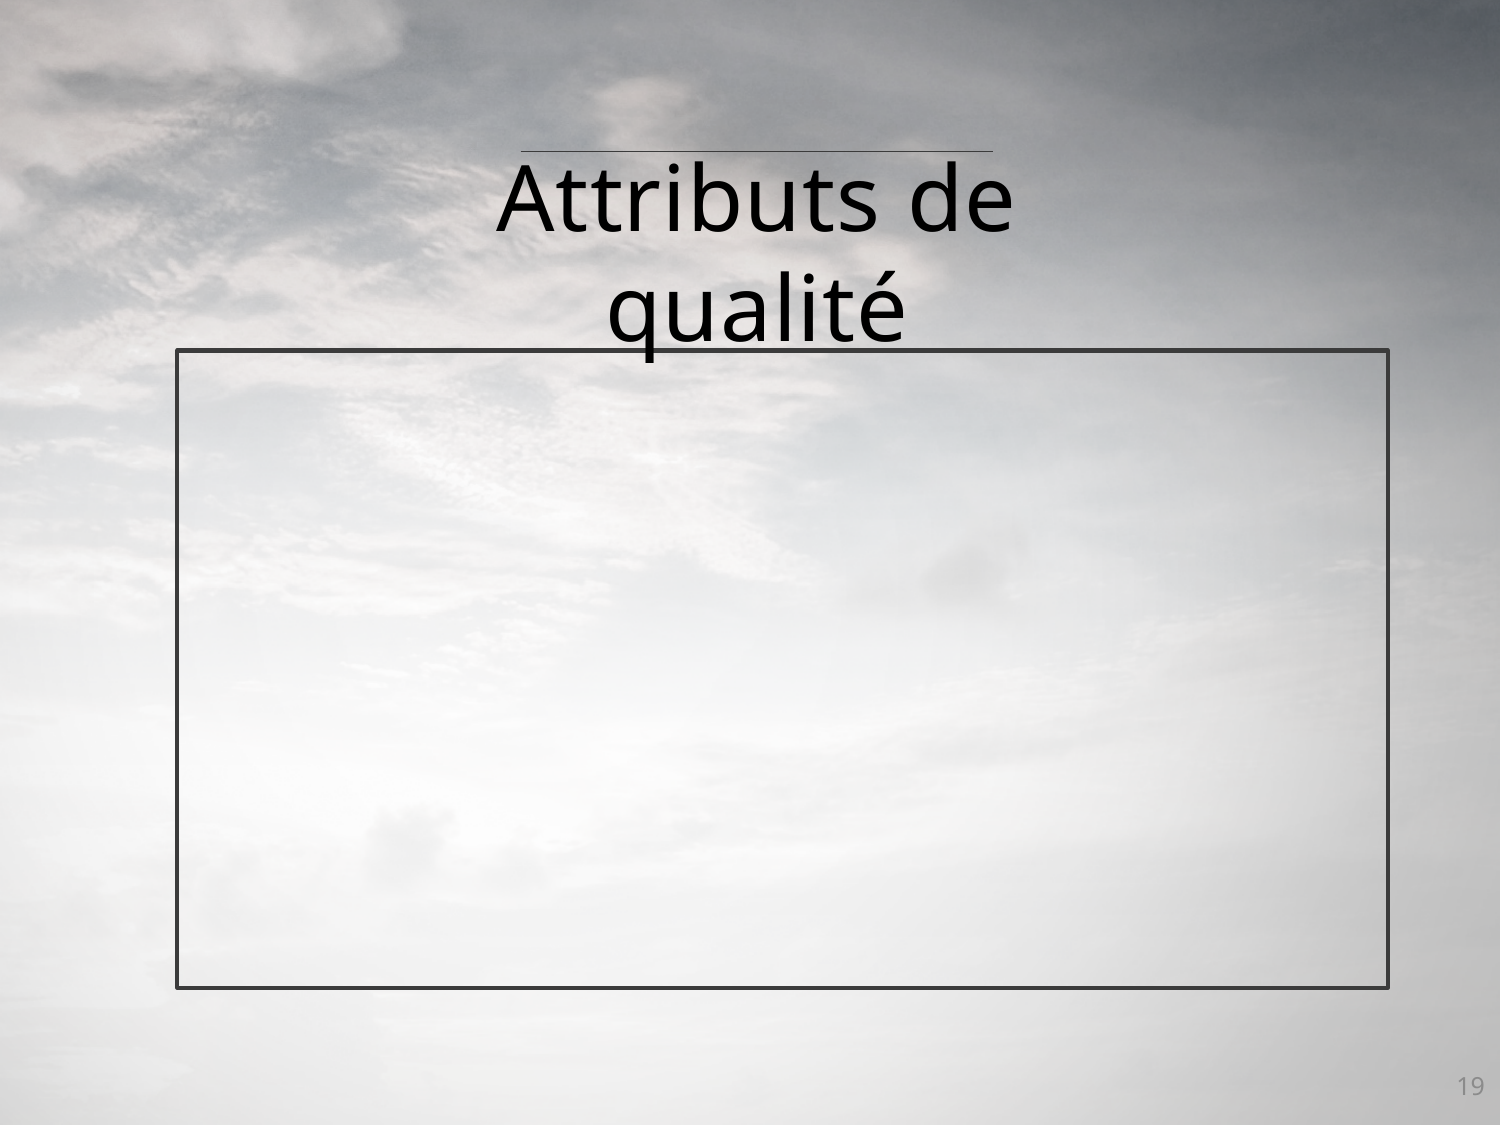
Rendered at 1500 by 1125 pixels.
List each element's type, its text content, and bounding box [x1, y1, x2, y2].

slide_number 19 [1149, 1057, 1500, 1118]
text_box [175, 348, 1390, 990]
picture [0, 0, 1500, 1125]
text_box Attributs de qualité [381, 139, 1133, 360]
